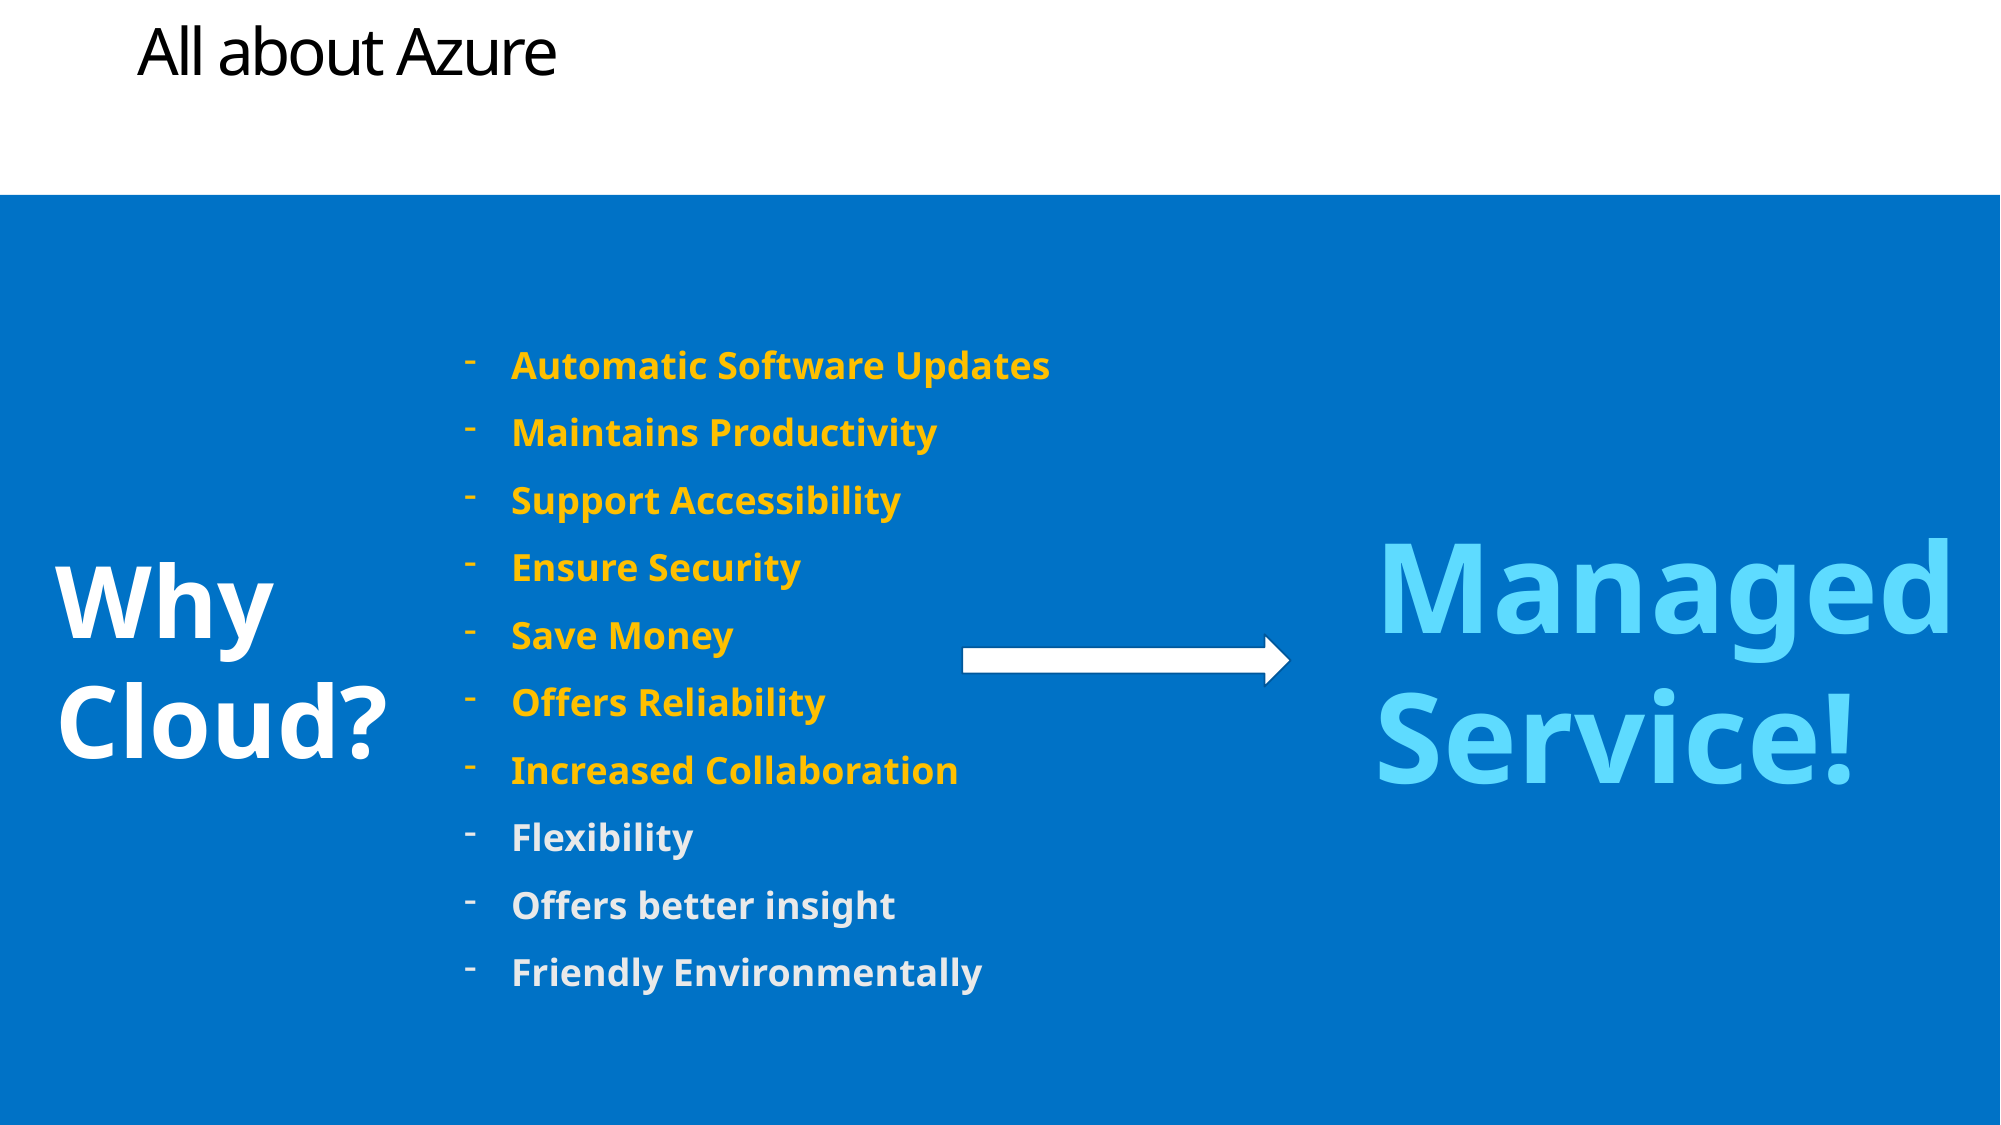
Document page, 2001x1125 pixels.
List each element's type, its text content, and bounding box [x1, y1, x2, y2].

title All about Azure [137, 0, 1863, 194]
text_box Managed Service! [1359, 501, 1980, 817]
text_box [961, 633, 1292, 688]
text_box Automatic Software Updates Maintains Productivity Support Accessibility Ensure Security Save Money Offers Reliability Increased Collaboration Flexibility Offers better insight Friendly Environmentally [449, 312, 1193, 1002]
text_box Why Cloud? [40, 531, 485, 787]
text_box [0, 194, 2000, 1125]
